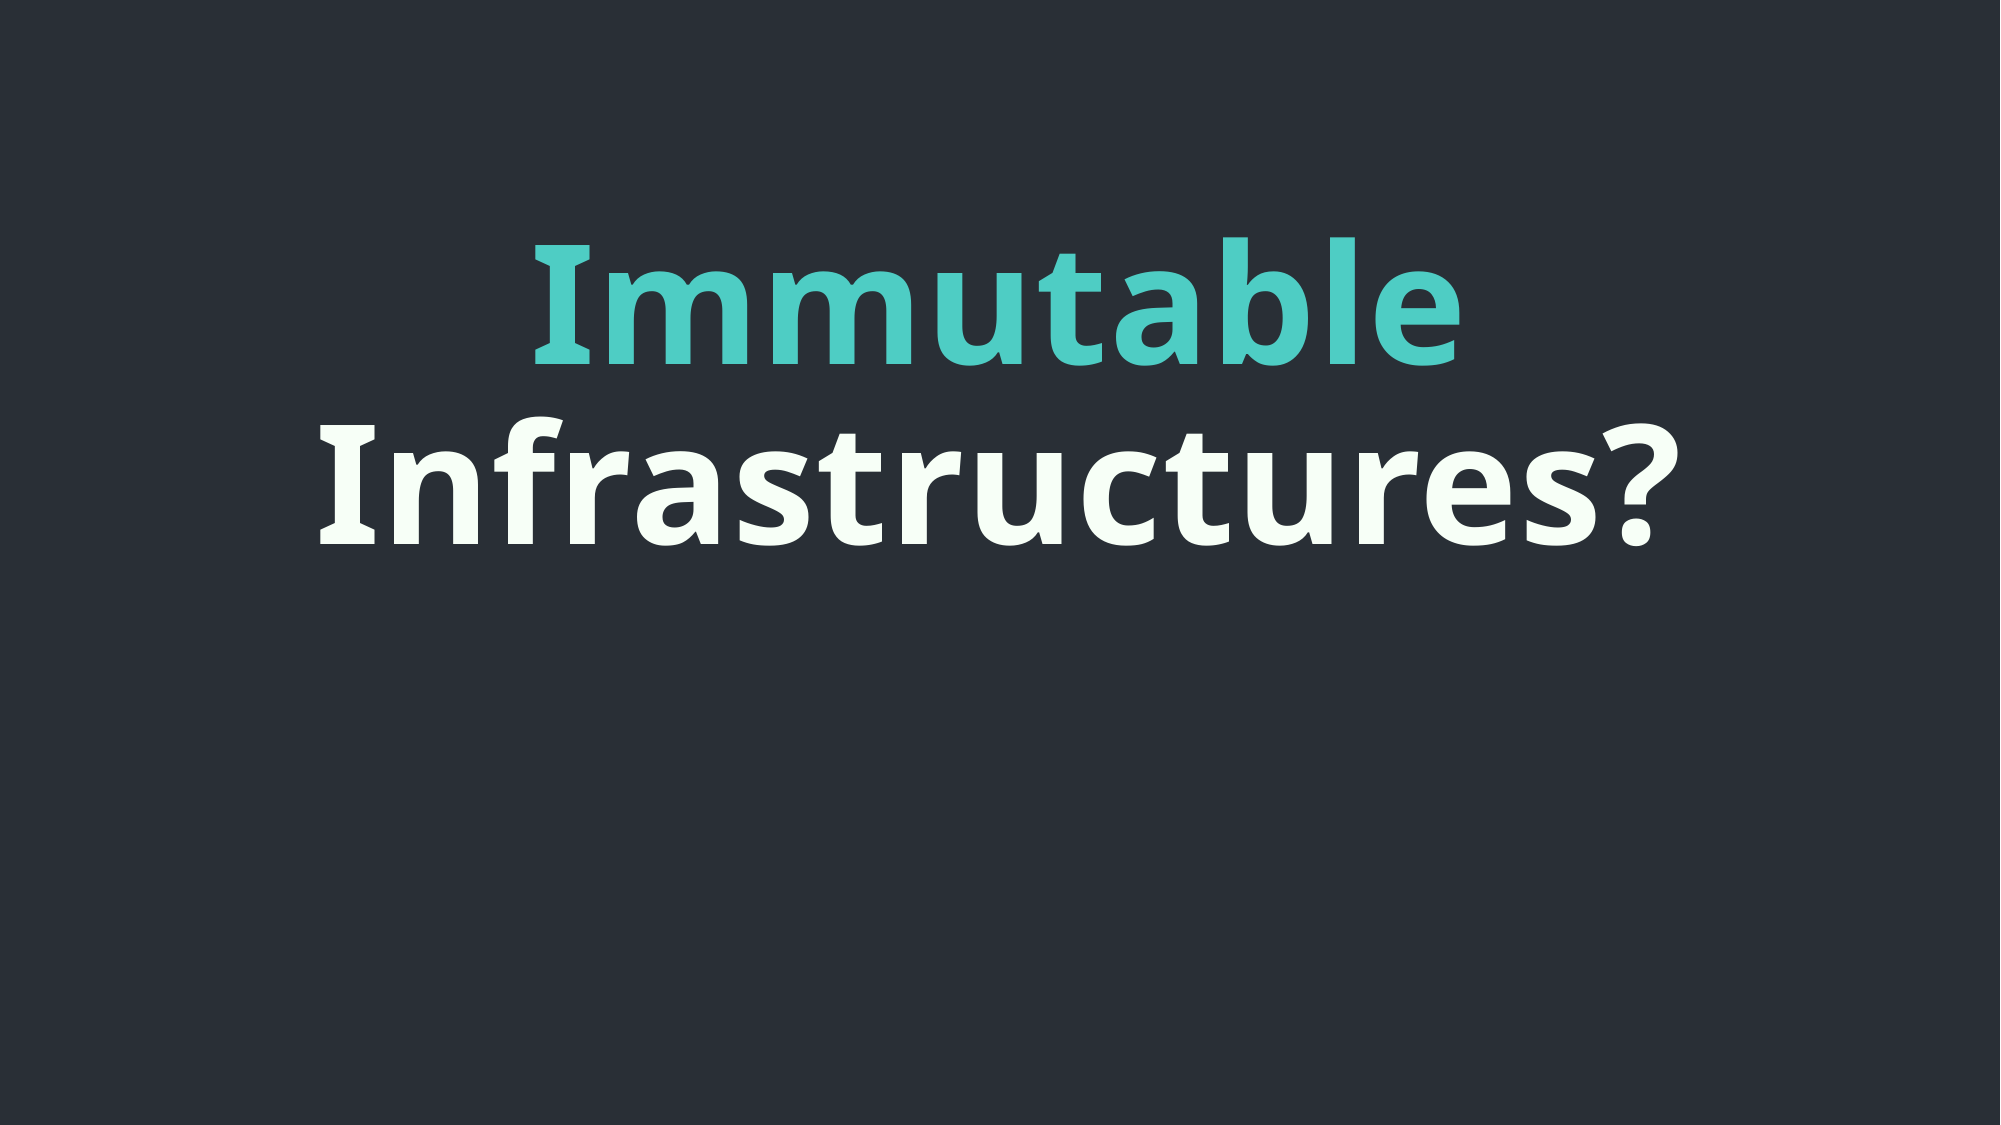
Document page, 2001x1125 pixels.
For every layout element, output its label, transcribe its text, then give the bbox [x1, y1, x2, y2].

title Immutable Infrastructures? [137, 291, 1863, 510]
